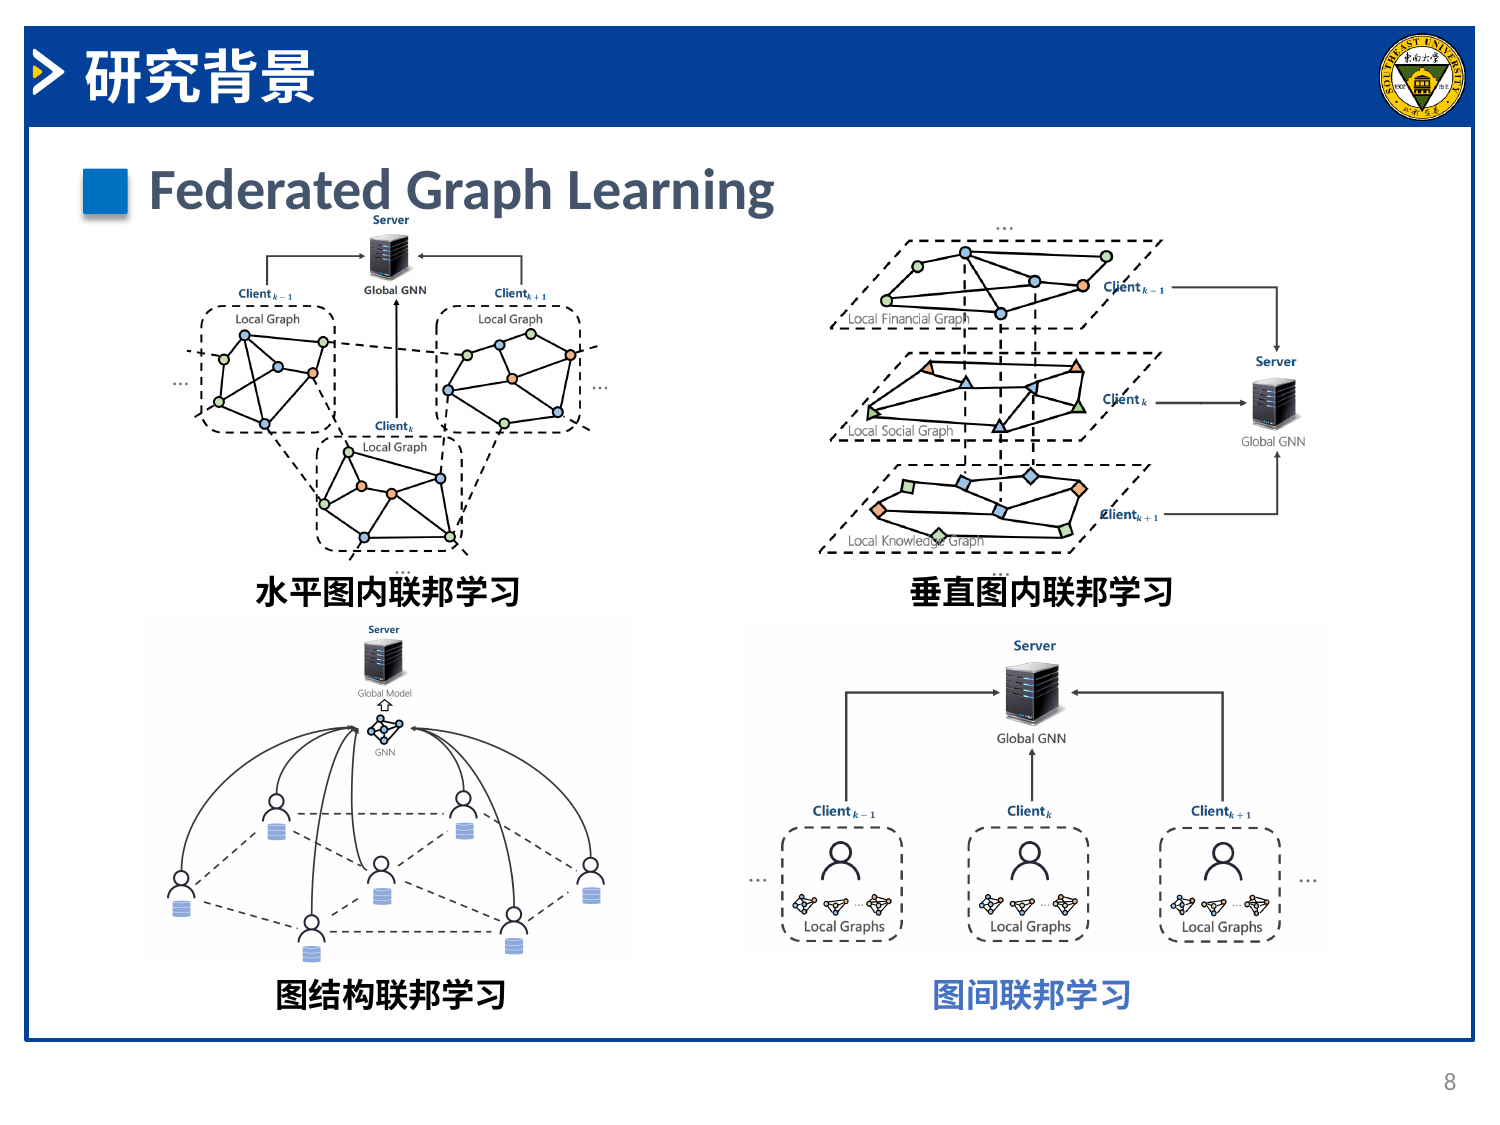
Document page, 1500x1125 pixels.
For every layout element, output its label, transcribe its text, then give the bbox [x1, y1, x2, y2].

picture [1378, 33, 1467, 121]
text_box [74, 166, 137, 229]
slide_number 8 [1382, 1051, 1472, 1111]
picture [161, 197, 623, 583]
picture [143, 611, 636, 964]
text_box 垂直图内联邦学习 [903, 590, 1212, 612]
text_box 图间联邦学习 [926, 971, 1142, 1014]
picture [790, 204, 1321, 590]
picture [739, 619, 1330, 956]
text_box Federated Graph Learning [143, 149, 1233, 222]
text_box 研究背景 [70, 32, 818, 118]
text_box 图结构联邦学习 [269, 971, 530, 1014]
text_box 水平图内联邦学习 [249, 583, 530, 611]
